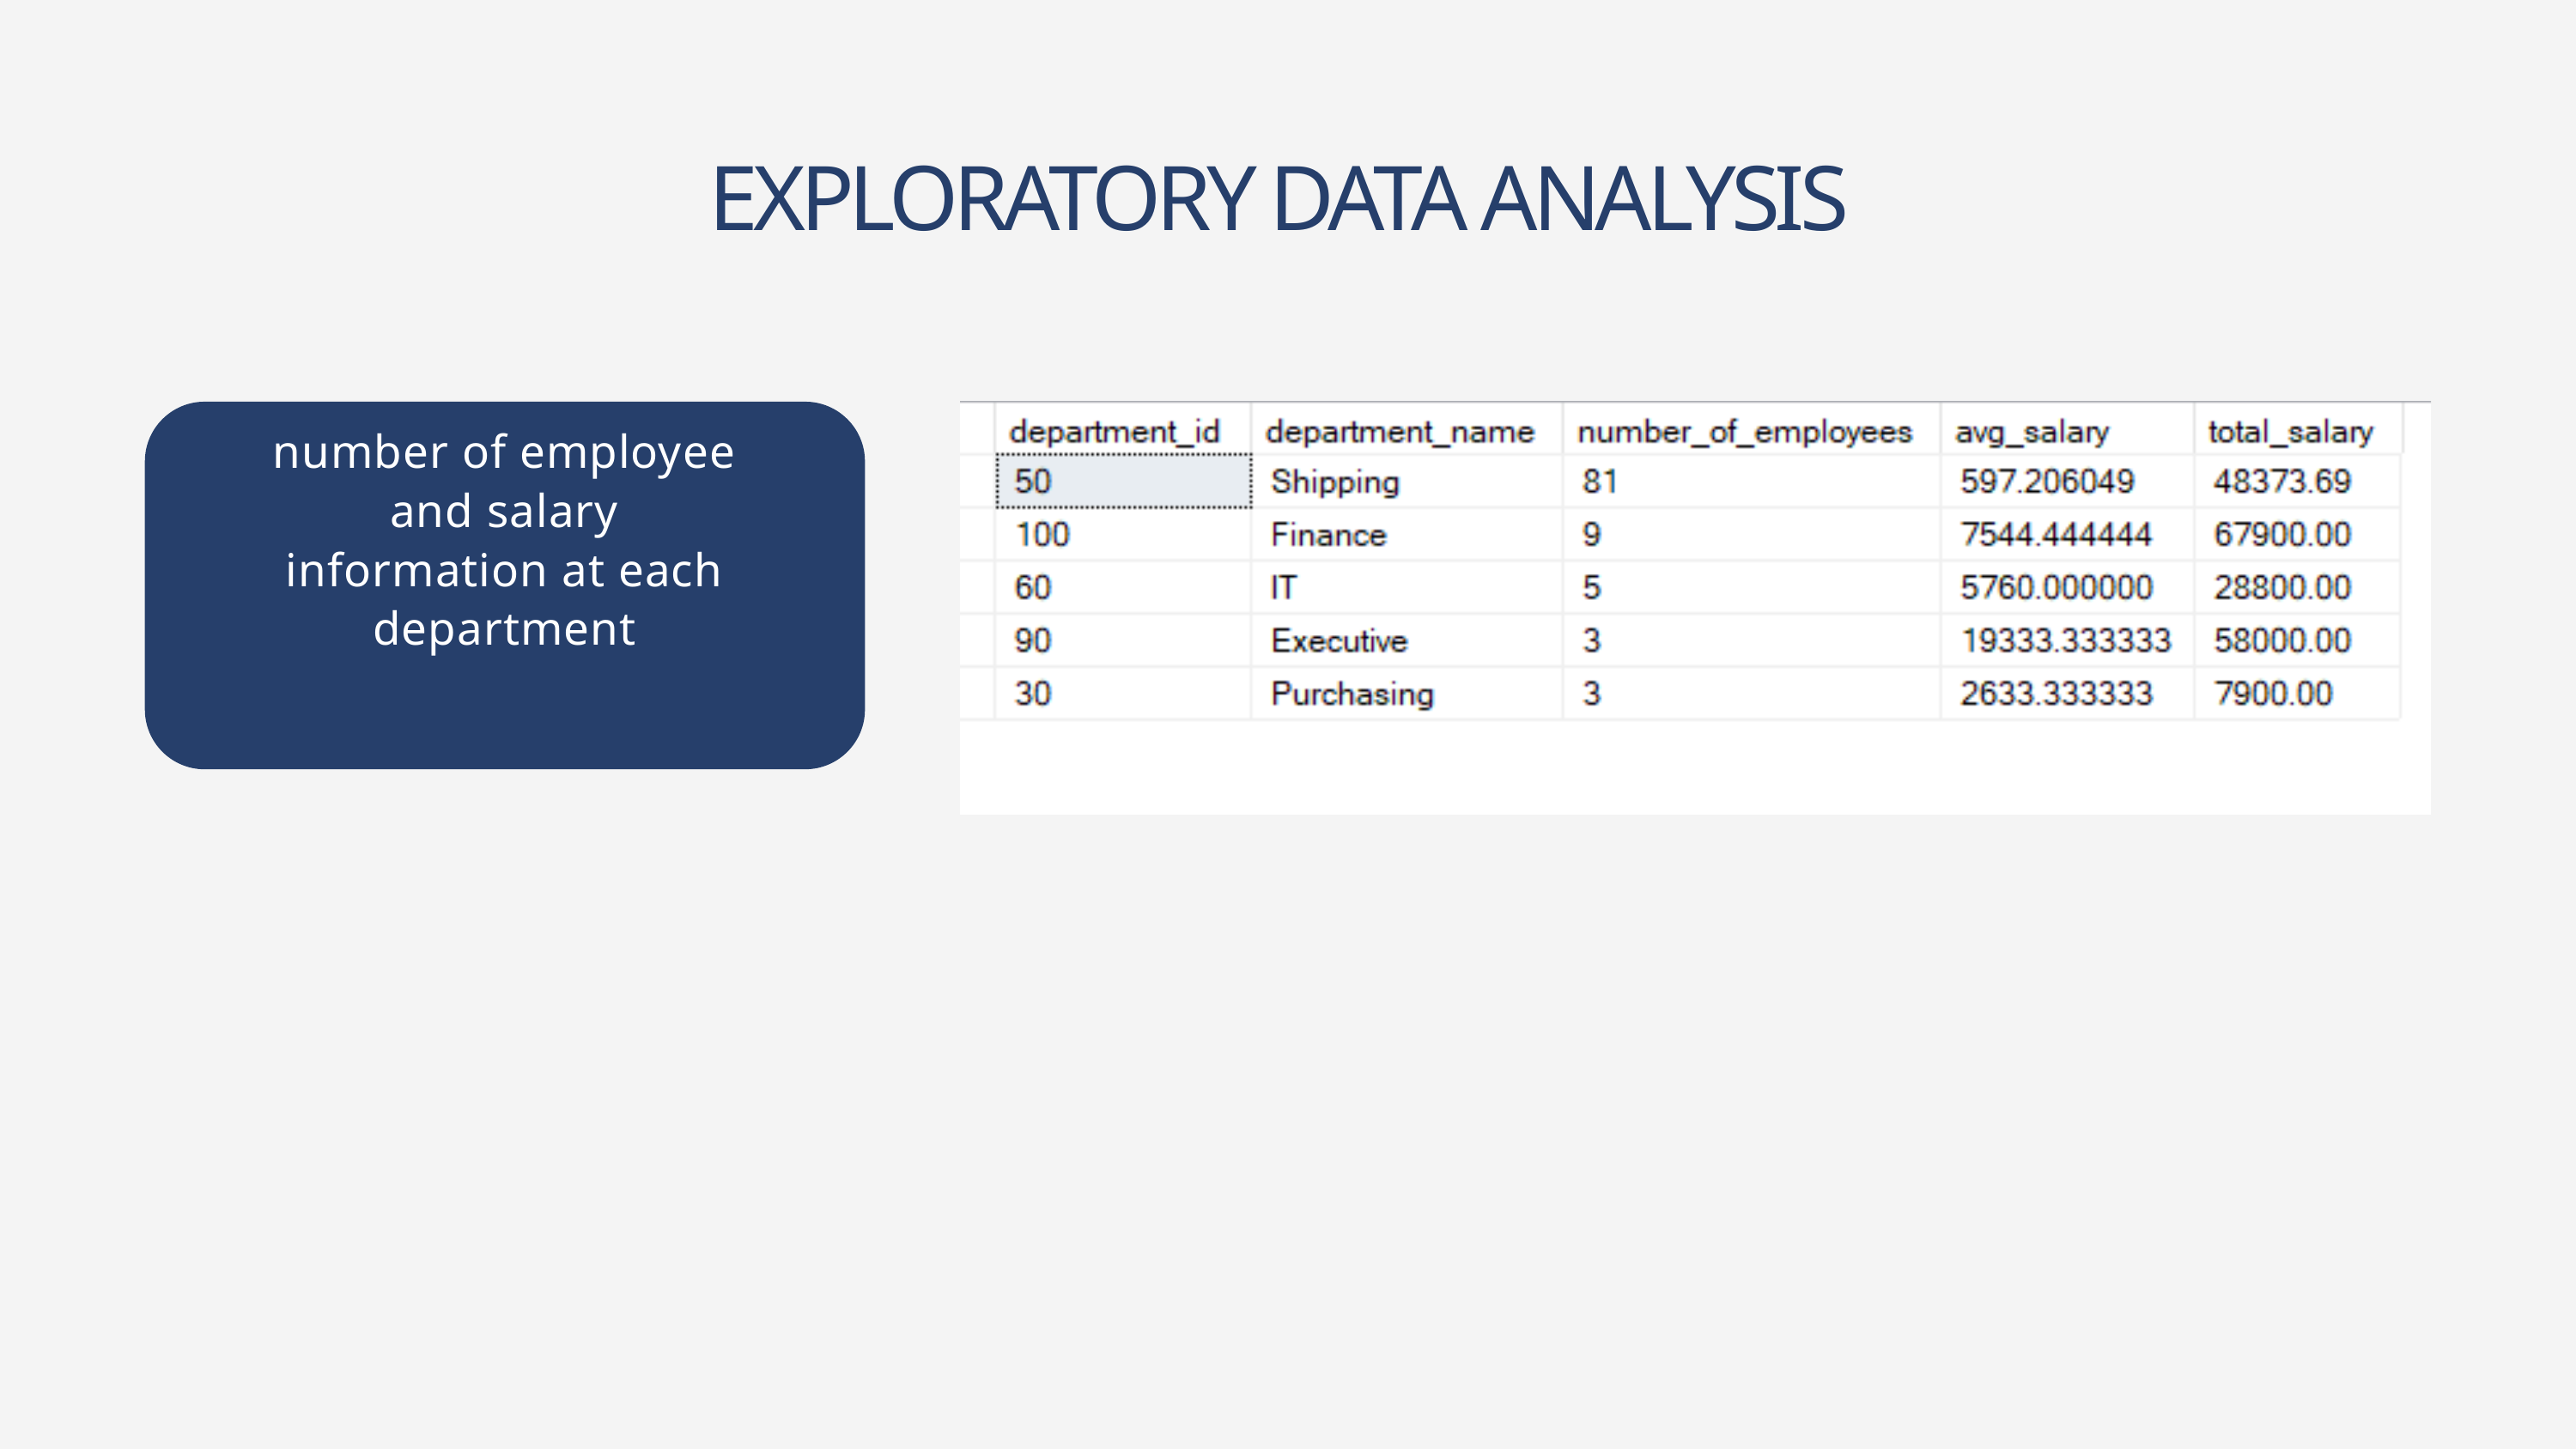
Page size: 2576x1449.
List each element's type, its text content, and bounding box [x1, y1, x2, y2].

text_box [960, 401, 2432, 815]
text_box EXPLORATORY DATA ANALYSIS [301, 161, 2275, 249]
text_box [144, 401, 866, 770]
